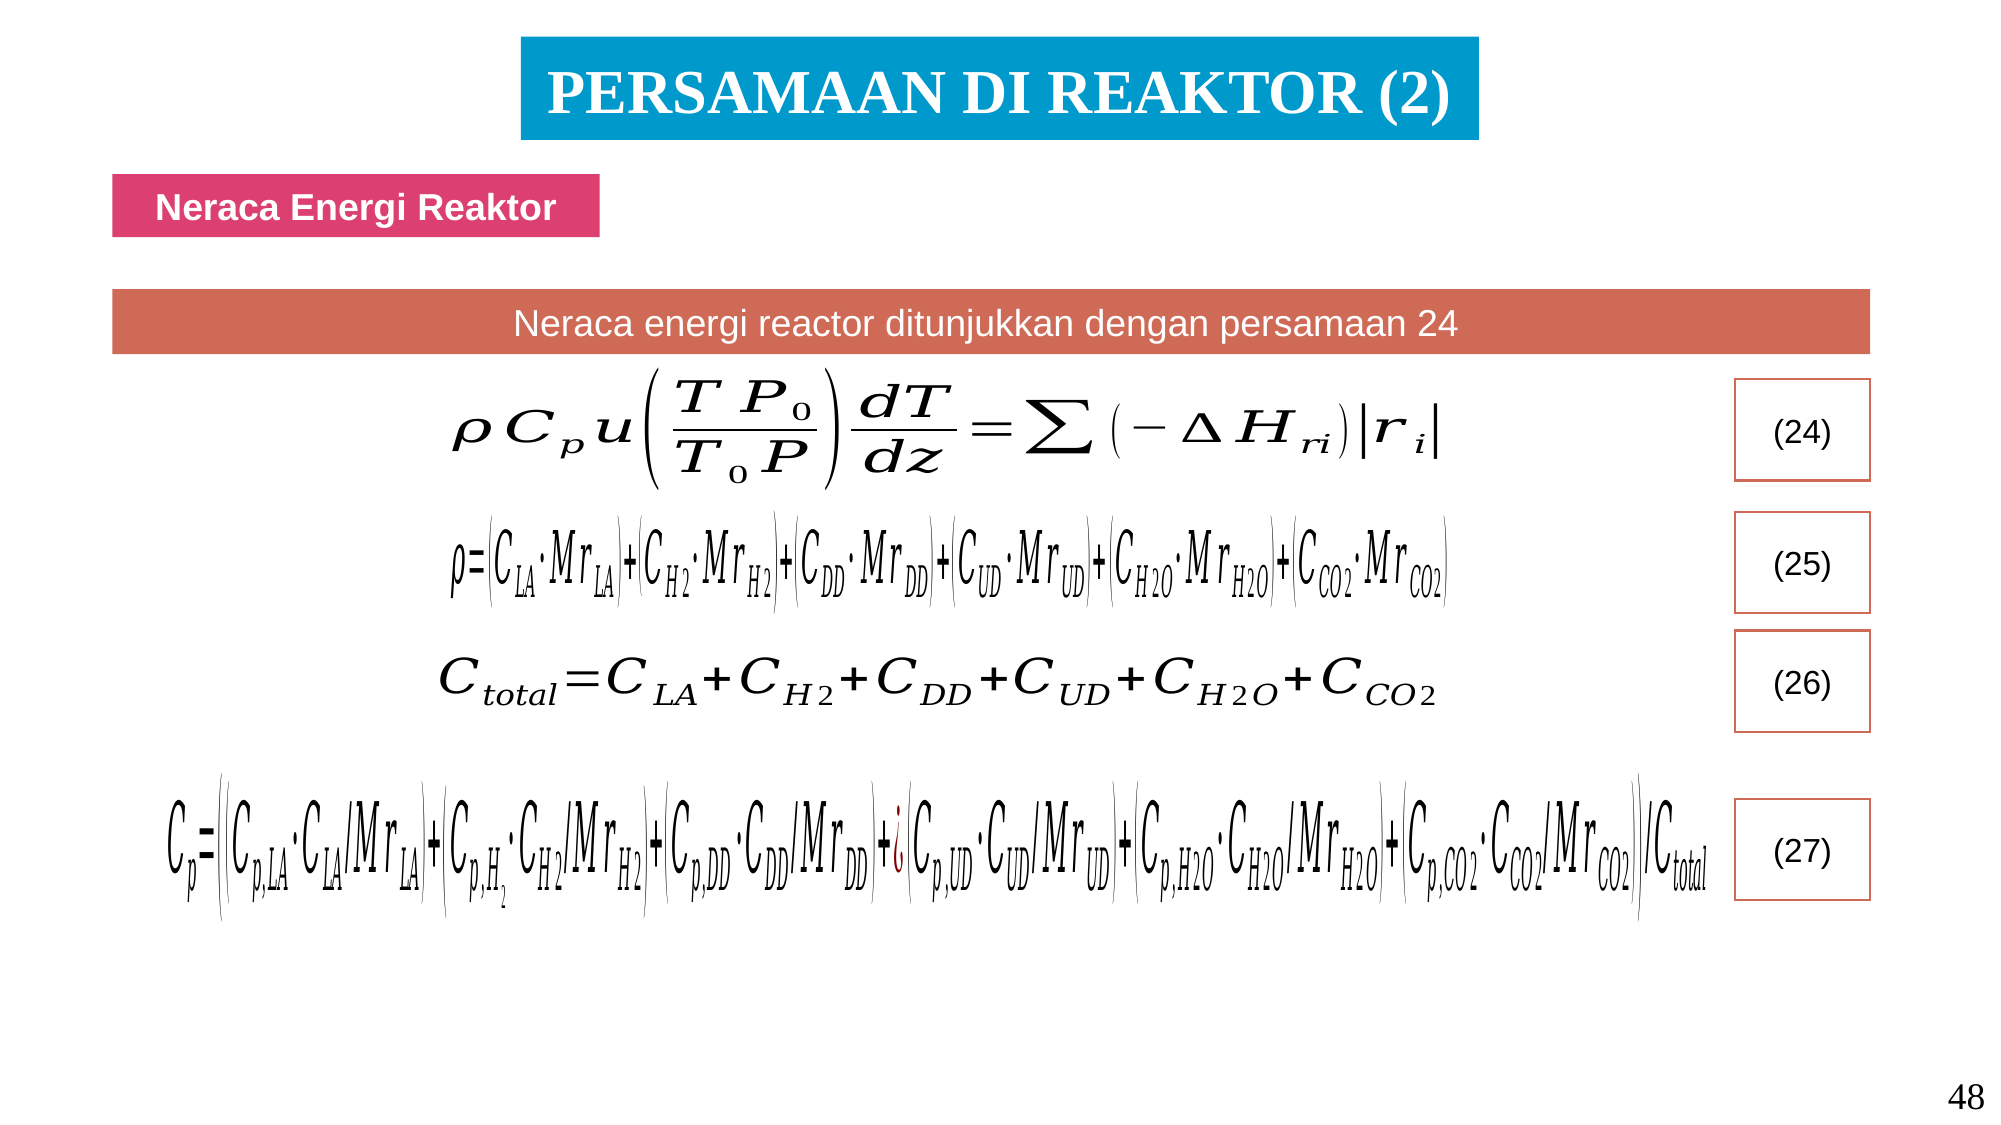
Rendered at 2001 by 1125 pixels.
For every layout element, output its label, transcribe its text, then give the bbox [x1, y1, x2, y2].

text_box (26) [1734, 629, 1871, 733]
text_box PERSAMAAN DI REAKTOR (2) [520, 36, 1480, 141]
text_box (24) [1734, 378, 1871, 482]
text_box (27) [1734, 798, 1871, 901]
text_box Neraca energi reactor ditunjukkan dengan persamaan 24 [111, 288, 1871, 355]
text_box Neraca Energi Reaktor [111, 173, 601, 238]
text_box (25) [1734, 511, 1871, 614]
